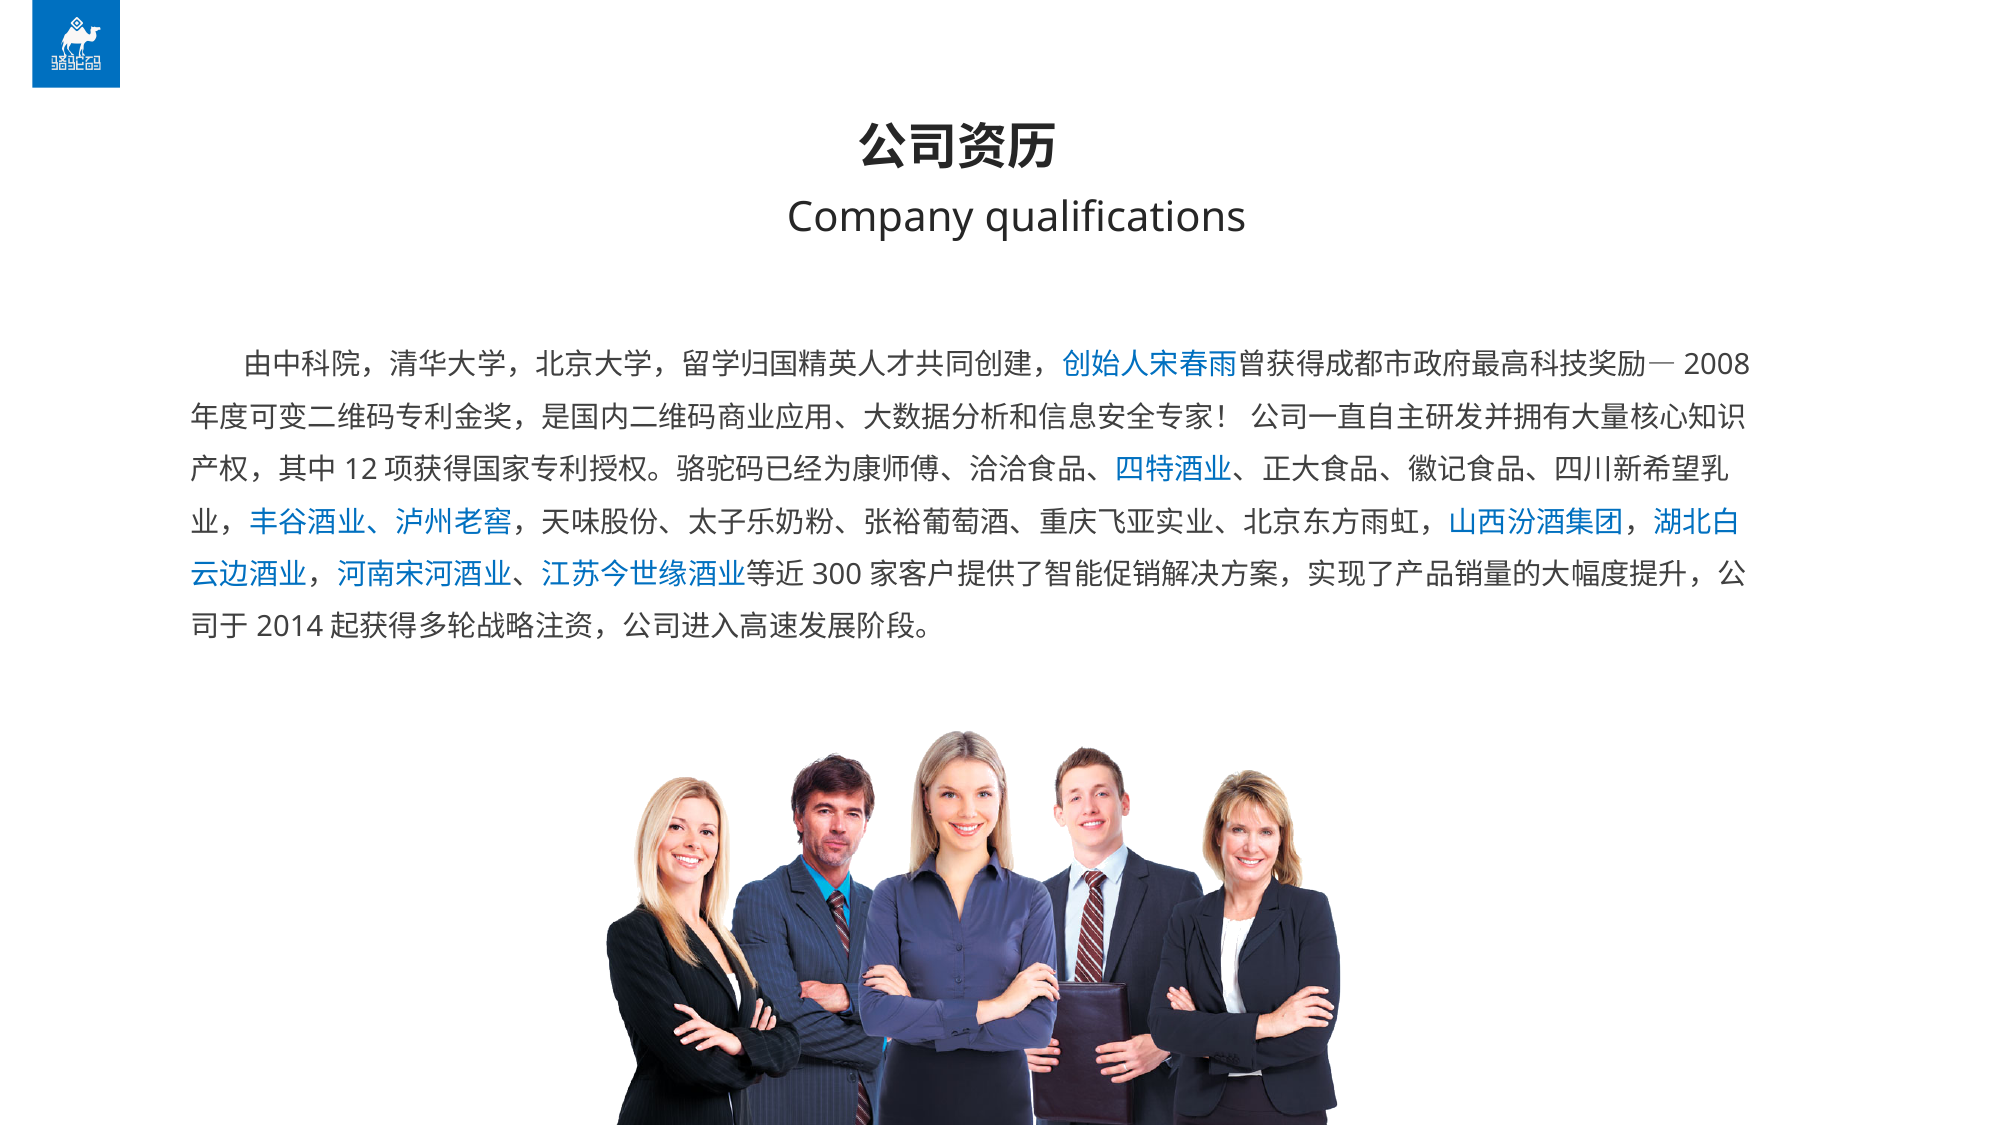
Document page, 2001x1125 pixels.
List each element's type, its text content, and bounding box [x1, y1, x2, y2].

text_box Company qualifications [772, 182, 1414, 248]
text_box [32, 0, 120, 88]
picture [601, 710, 1346, 1125]
text_box 公司资历 [842, 107, 1155, 182]
text_box 由中科院，清华大学，北京大学，留学归国精英人才共同创建，创始人宋春雨曾获得成都市政府最高科技奖励—2008年度可变二维码专利金奖，是国内二维码商业应用、大数据分析和信息安全专家！ 公司一直自主研发并拥有大量核心知识产权，其中12项获得国家专利授权。骆驼码已经为康师傅、洽洽食品、四特酒业、正大食品、徽记食品、四川新希望乳业，丰谷酒业、泸州老窖，天味股份、太子乐奶粉、张裕葡萄酒、重庆飞亚实业、北京东方雨虹，山西汾酒集团，湖北白云边酒业，河南宋河酒业、江苏今世缘酒业等近300家客户提供了智能促销解决方案，实现了产品销量的大幅度提升，公司于2014起获得多轮战略注资，公司进入高速发展阶段。 [176, 320, 1771, 703]
